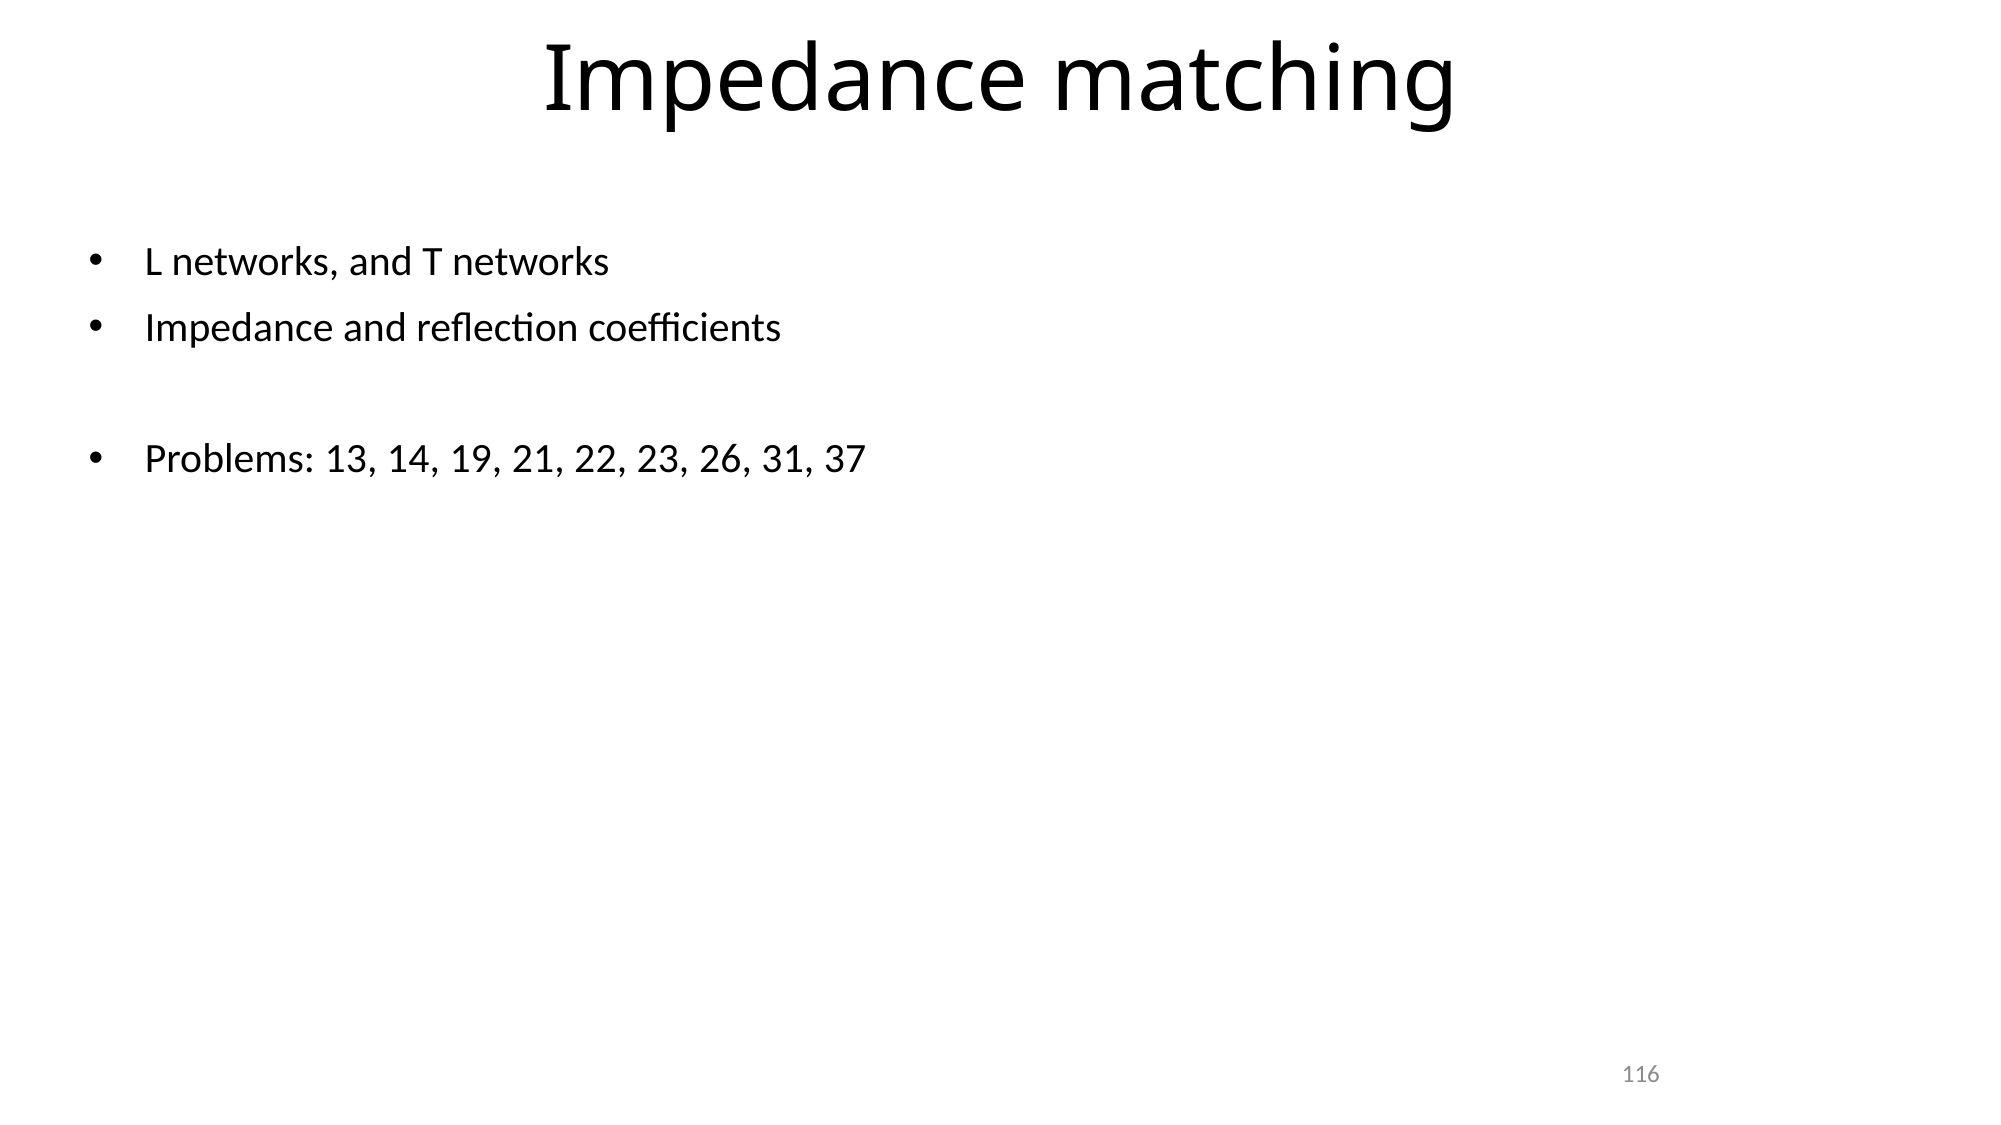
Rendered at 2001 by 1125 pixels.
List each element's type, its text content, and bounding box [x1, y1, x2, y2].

title Impedance matching [19, 9, 1985, 152]
slide_number 116 [1325, 1042, 1675, 1103]
